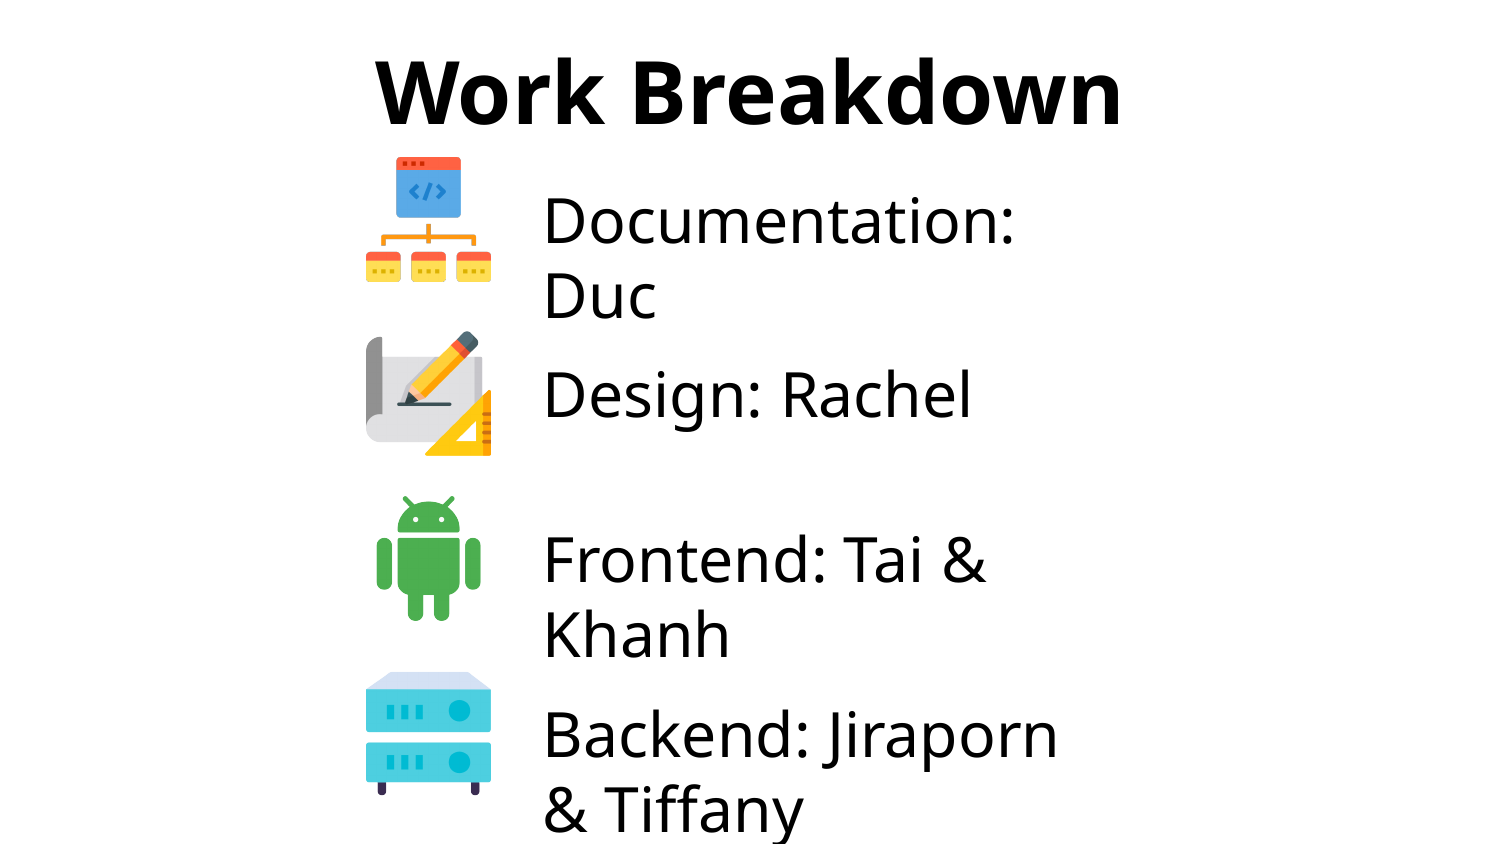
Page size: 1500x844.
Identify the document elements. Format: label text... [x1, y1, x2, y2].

title Work Breakdown [207, 42, 1293, 158]
picture [366, 156, 491, 282]
text_box Backend: Jiraporn & Tiffany [528, 679, 1134, 787]
text_box Frontend: Tai & Khanh [528, 505, 1134, 613]
picture [366, 496, 491, 622]
picture [366, 670, 491, 796]
text_box Documentation: Duc [528, 165, 1134, 273]
picture [366, 330, 491, 456]
text_box Design: Rachel [528, 339, 1134, 447]
